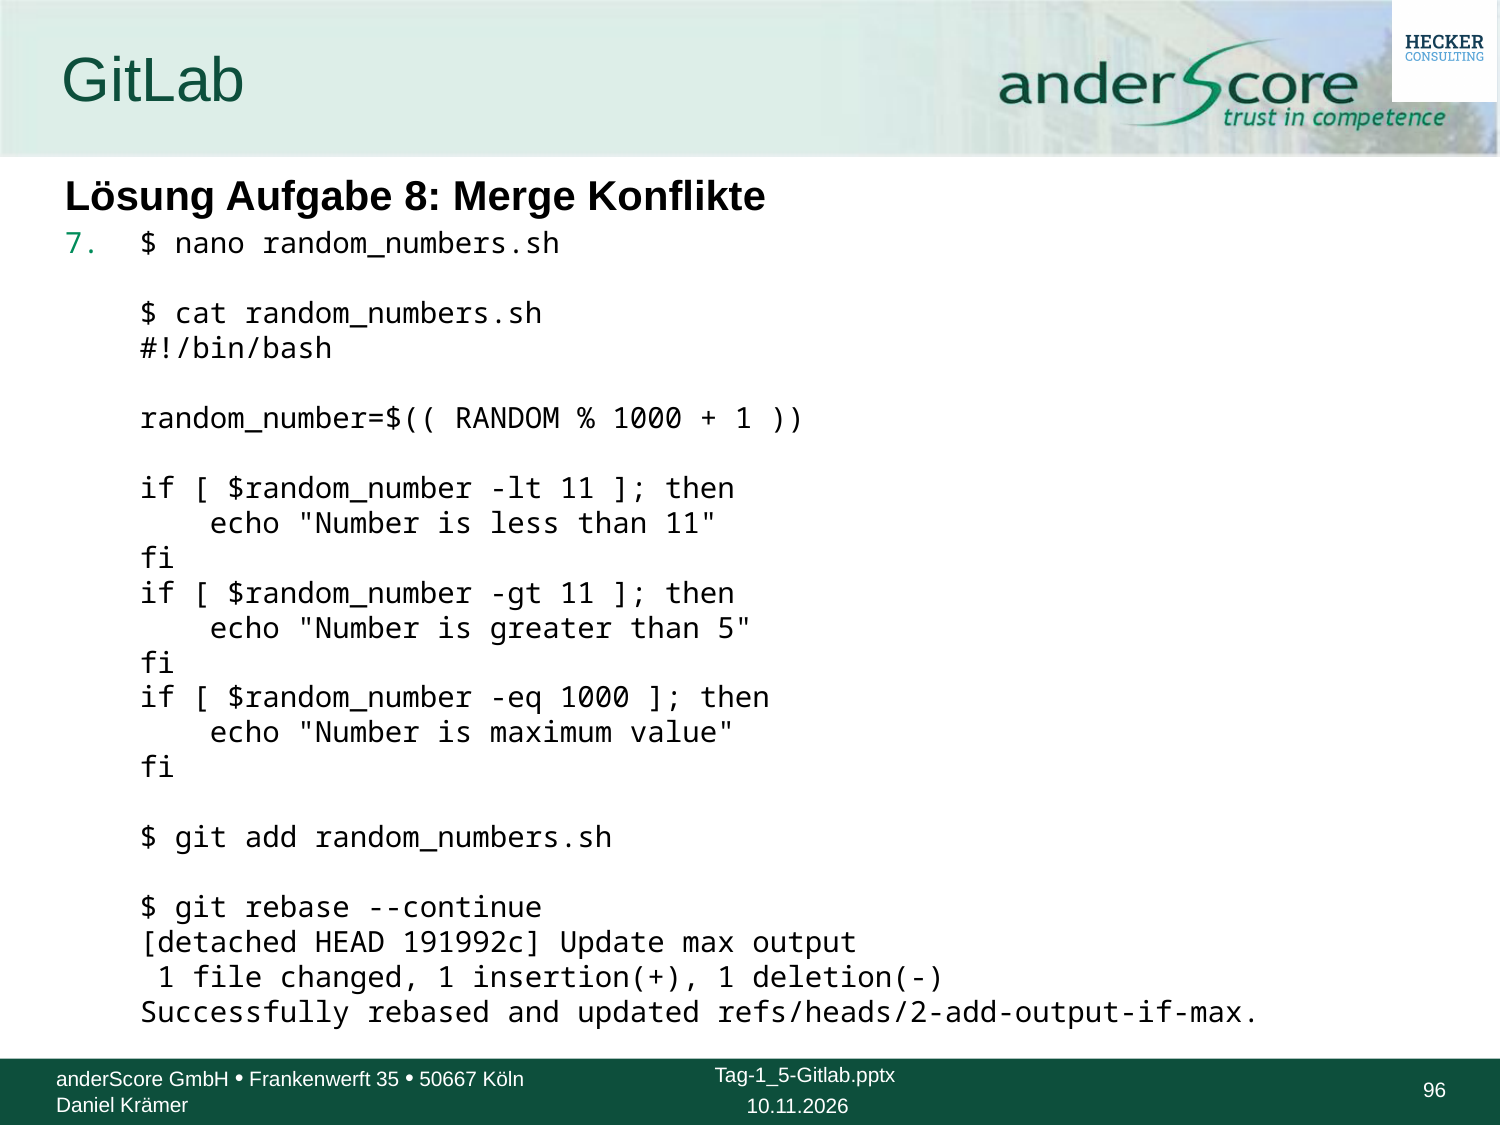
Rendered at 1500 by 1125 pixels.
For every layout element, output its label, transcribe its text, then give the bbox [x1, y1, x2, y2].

picture [0, 0, 1500, 157]
title GitLab [46, 23, 975, 140]
list Lösung Aufgabe 8: Merge Konflikte $ nano random_numbers.sh $ cat random_numbers.sh #!/bin/bash random_number=$(( RANDOM % 1000 + 1 )) if [ $random_number -lt 11 ]; then echo "Number is less than 11" fi if [ $random_number -gt 11 ]; then echo "Number is greater than 5" fi if [ $random_number -eq 1000 ]; then echo "Number is maximum value" fi $ git add random_numbers.sh $ git rebase --continue [detached HEAD 191992c] Update max output 1 file changed, 1 insertion(+), 1 deletion(-) Successfully rebased and updated refs/heads/2-add-output-if-max. [49, 160, 1447, 1047]
